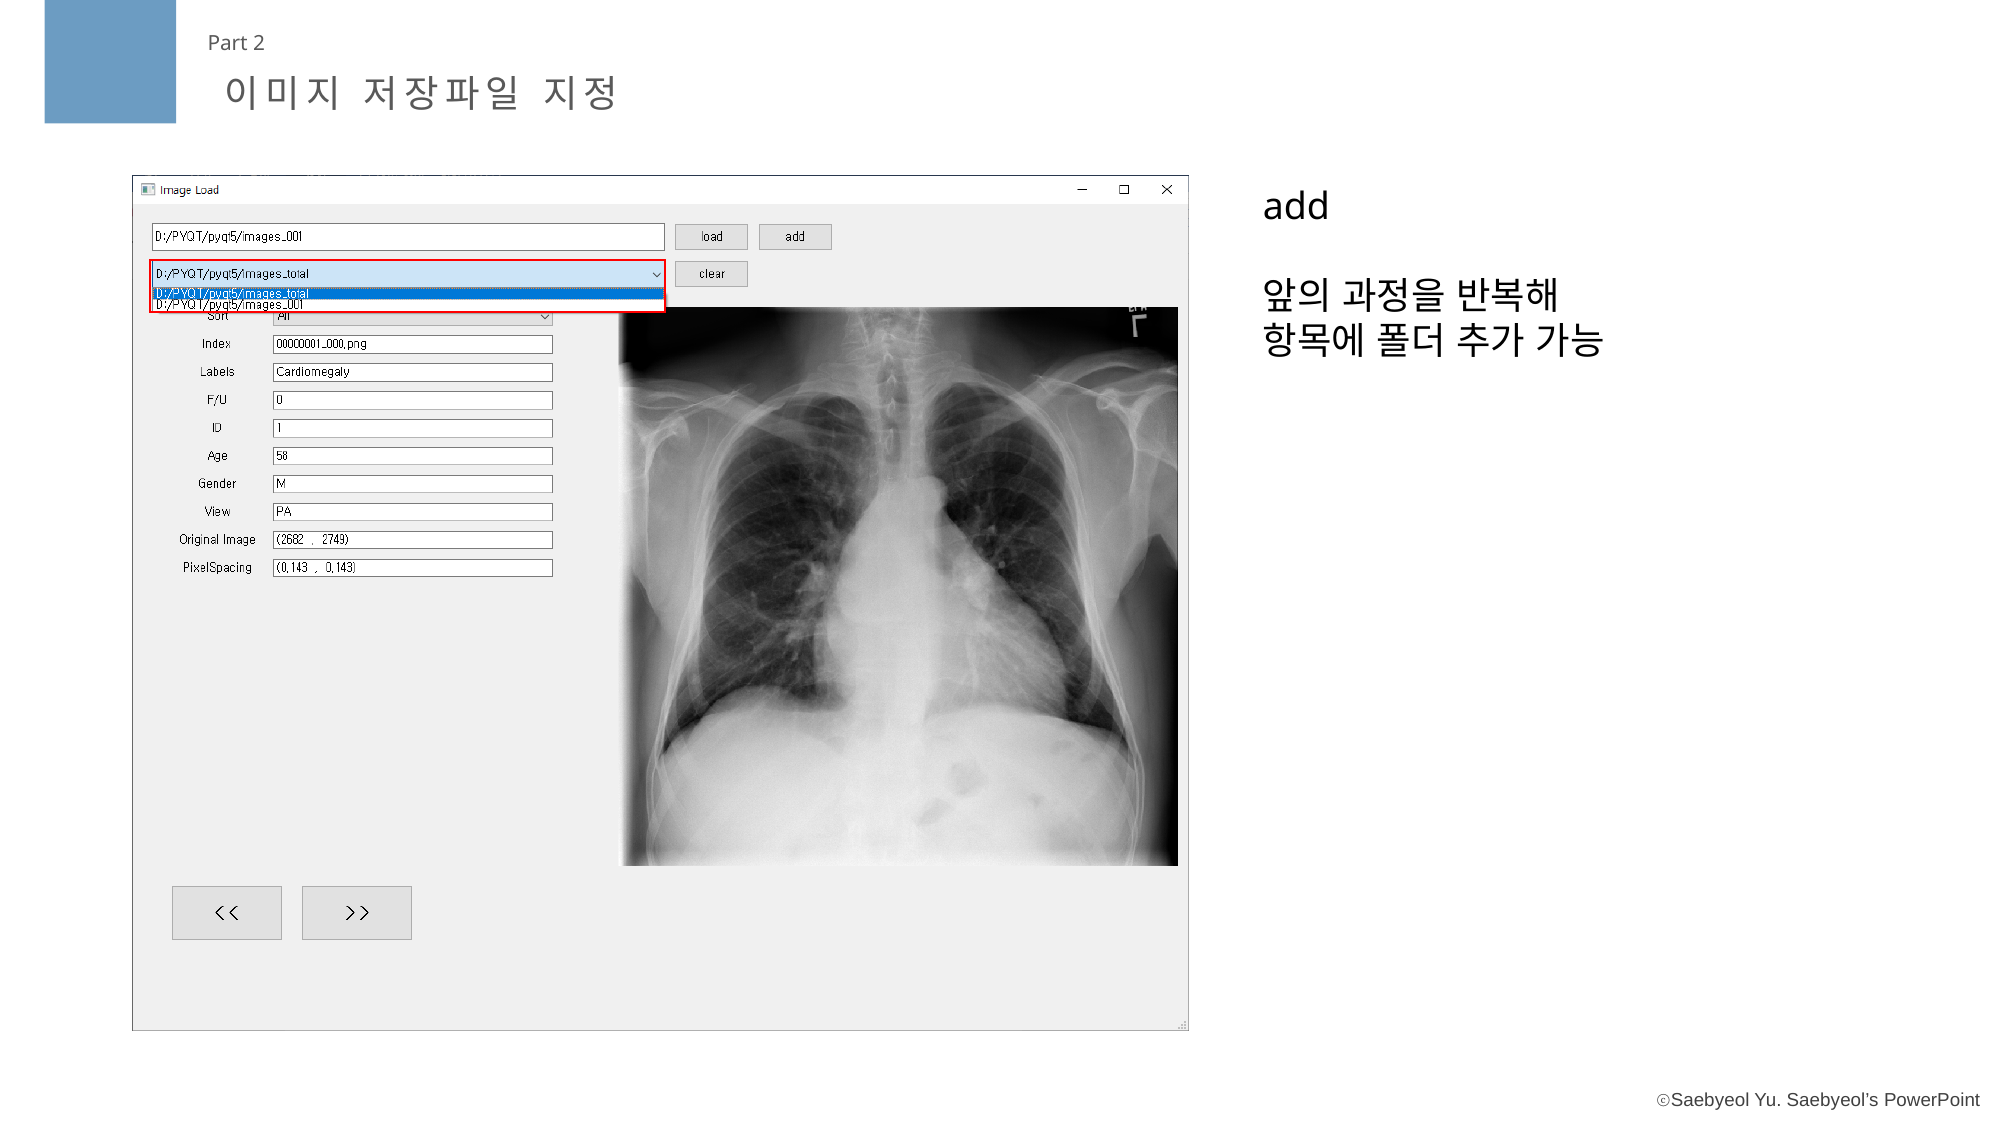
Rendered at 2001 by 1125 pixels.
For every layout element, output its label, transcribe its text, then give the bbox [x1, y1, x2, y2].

text_box 이미지 저장파일 지정 [210, 62, 634, 123]
text_box [44, 0, 177, 124]
text_box Part 2 [192, 22, 280, 63]
text_box add 앞의 과정을 반복해 항목에 폴더 추가 가능 [1248, 174, 1869, 370]
picture [132, 175, 1189, 1031]
